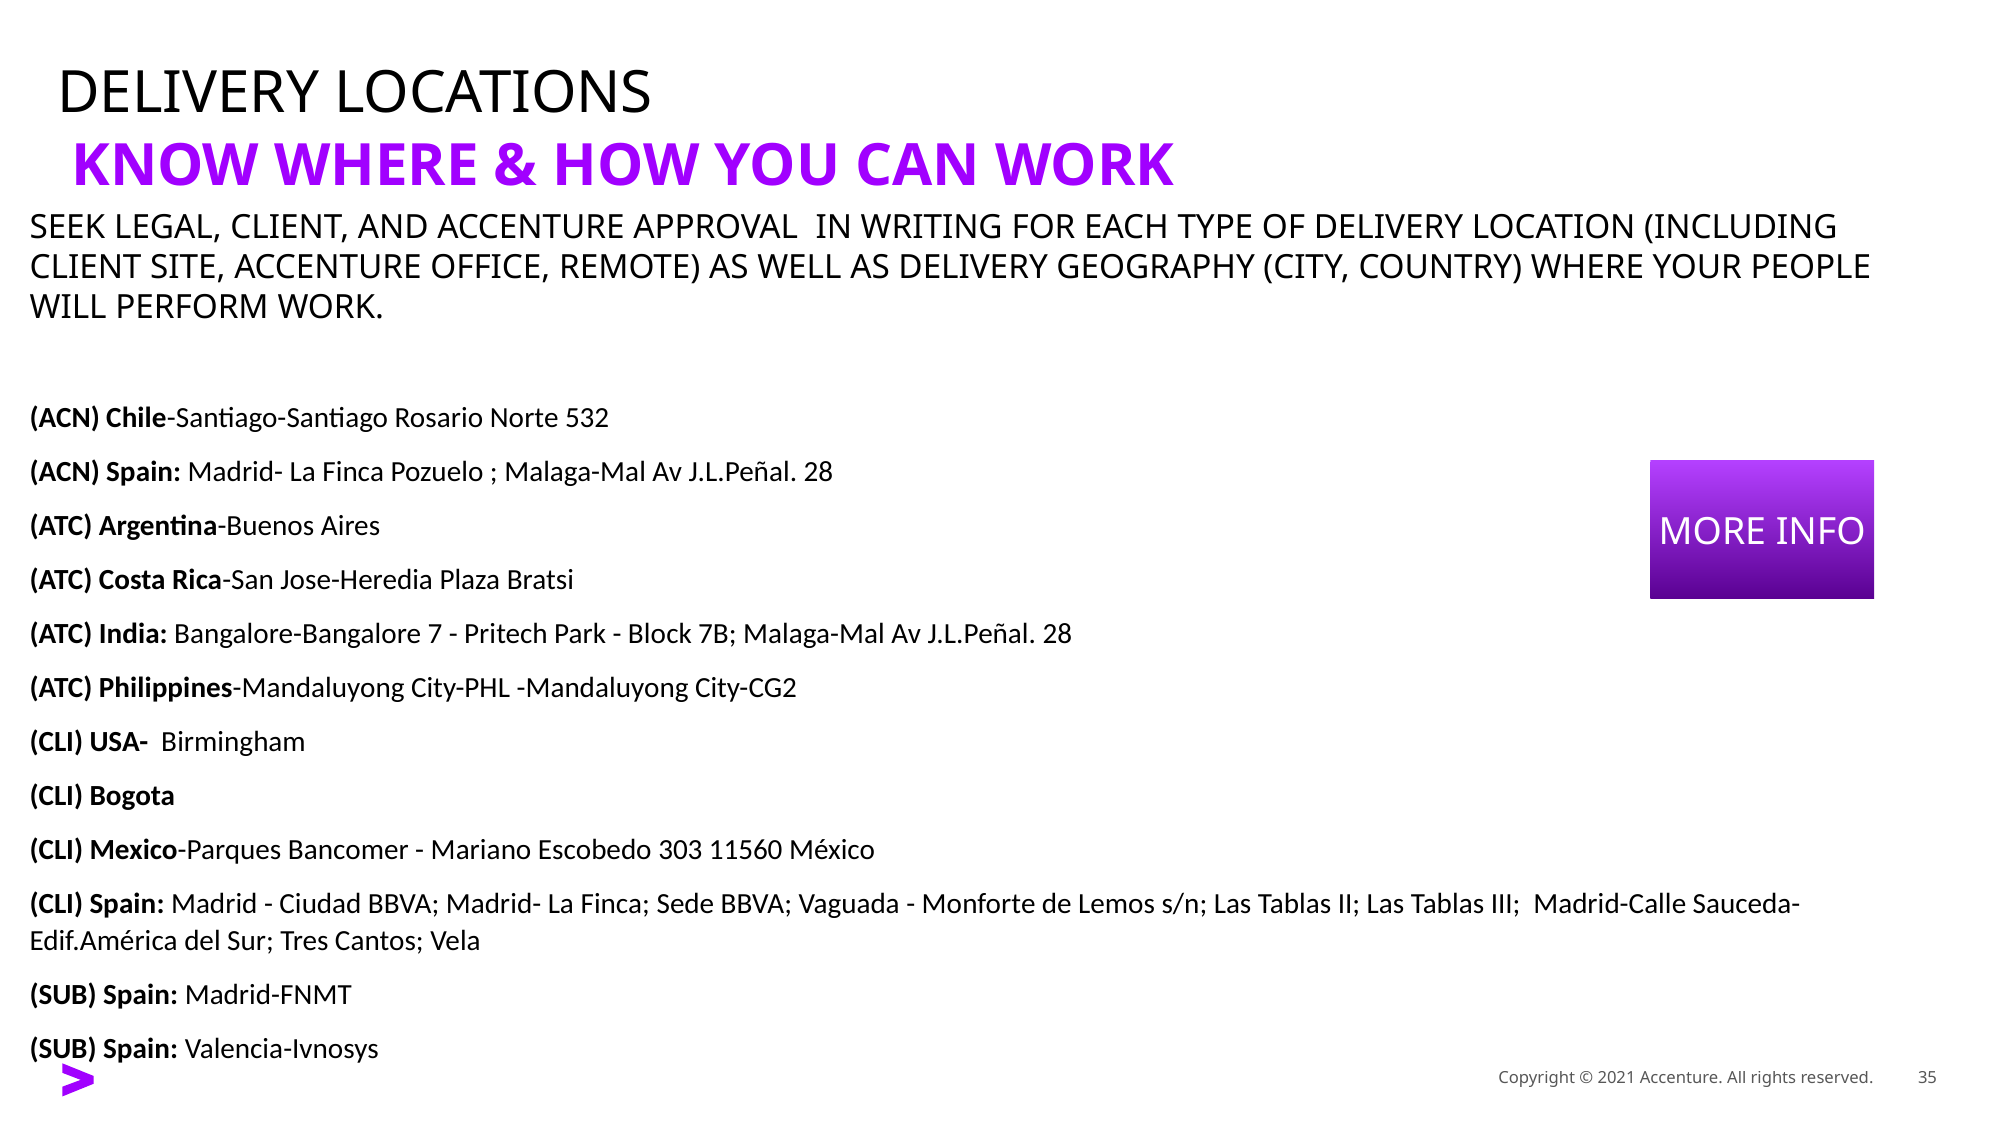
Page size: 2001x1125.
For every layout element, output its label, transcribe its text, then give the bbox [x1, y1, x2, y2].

list SEEK LEGAL, CLIENT, AND ACCENTURE APPROVAL IN WRITING FOR EACH TYPE OF DELIVERY LOCATION (INCLUDING CLIENT SITE, ACCENTURE OFFICE, REMOTE) AS WELL AS DELIVERY GEOGRAPHY (CITY, COUNTRY) WHERE YOUR PEOPLE WILL PERFORM WORK. (ACN) Chile-Santiago-Santiago Rosario Norte 532 (ACN) Spain: Madrid- La Finca Pozuelo ; Malaga-Mal Av J.L.Peñal. 28 (ATC) Argentina-Buenos Aires (ATC) Costa Rica-San Jose-Heredia Plaza Bratsi (ATC) India: Bangalore-Bangalore 7 - Pritech Park - Block 7B; Malaga-Mal Av J.L.Peñal. 28 (ATC) Philippines-Mandaluyong City-PHL -Mandaluyong City-CG2 (CLI) USA- Birmingham (CLI) Bogota (CLI) Mexico-Parques Bancomer - Mariano Escobedo 303 11560 México (CLI) Spain: Madrid - Ciudad BBVA; Madrid- La Finca; Sede BBVA; Vaguada - Monforte de Lemos s/n; Las Tablas II; Las Tablas III; Madrid-Calle Sauceda-Edif.América del Sur; Tres Cantos; Vela (SUB) Spain: Madrid-FNMT (SUB) Spain: Valencia-Ivnosys [29, 205, 1915, 1125]
text_box MORE INFO [1650, 460, 1875, 599]
title DELIVERY LOCATIONS [57, 62, 1938, 119]
slide_number 35 [1915, 1069, 1938, 1091]
text_box KNOW WHERE & HOW YOU CAN WORK [56, 119, 1942, 178]
